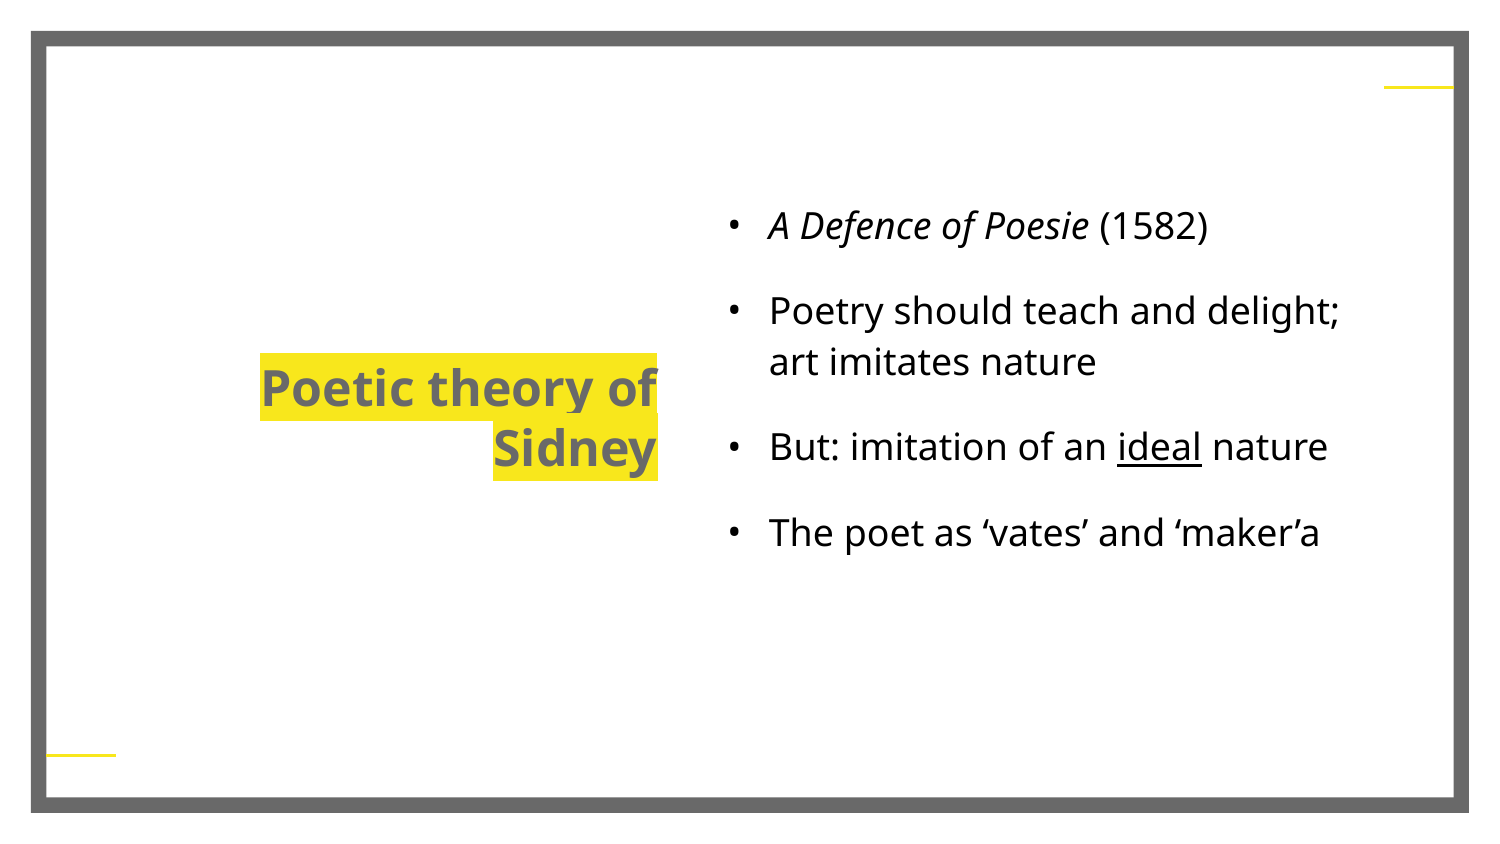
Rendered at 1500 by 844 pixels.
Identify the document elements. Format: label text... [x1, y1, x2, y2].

list A Defence of Poesie (1582) Poetry should teach and delight; art imitates nature But: imitation of an ideal nature The poet as ‘vates’ and ‘maker’a [697, 137, 1385, 697]
title Poetic theory of Sidney [115, 232, 673, 602]
